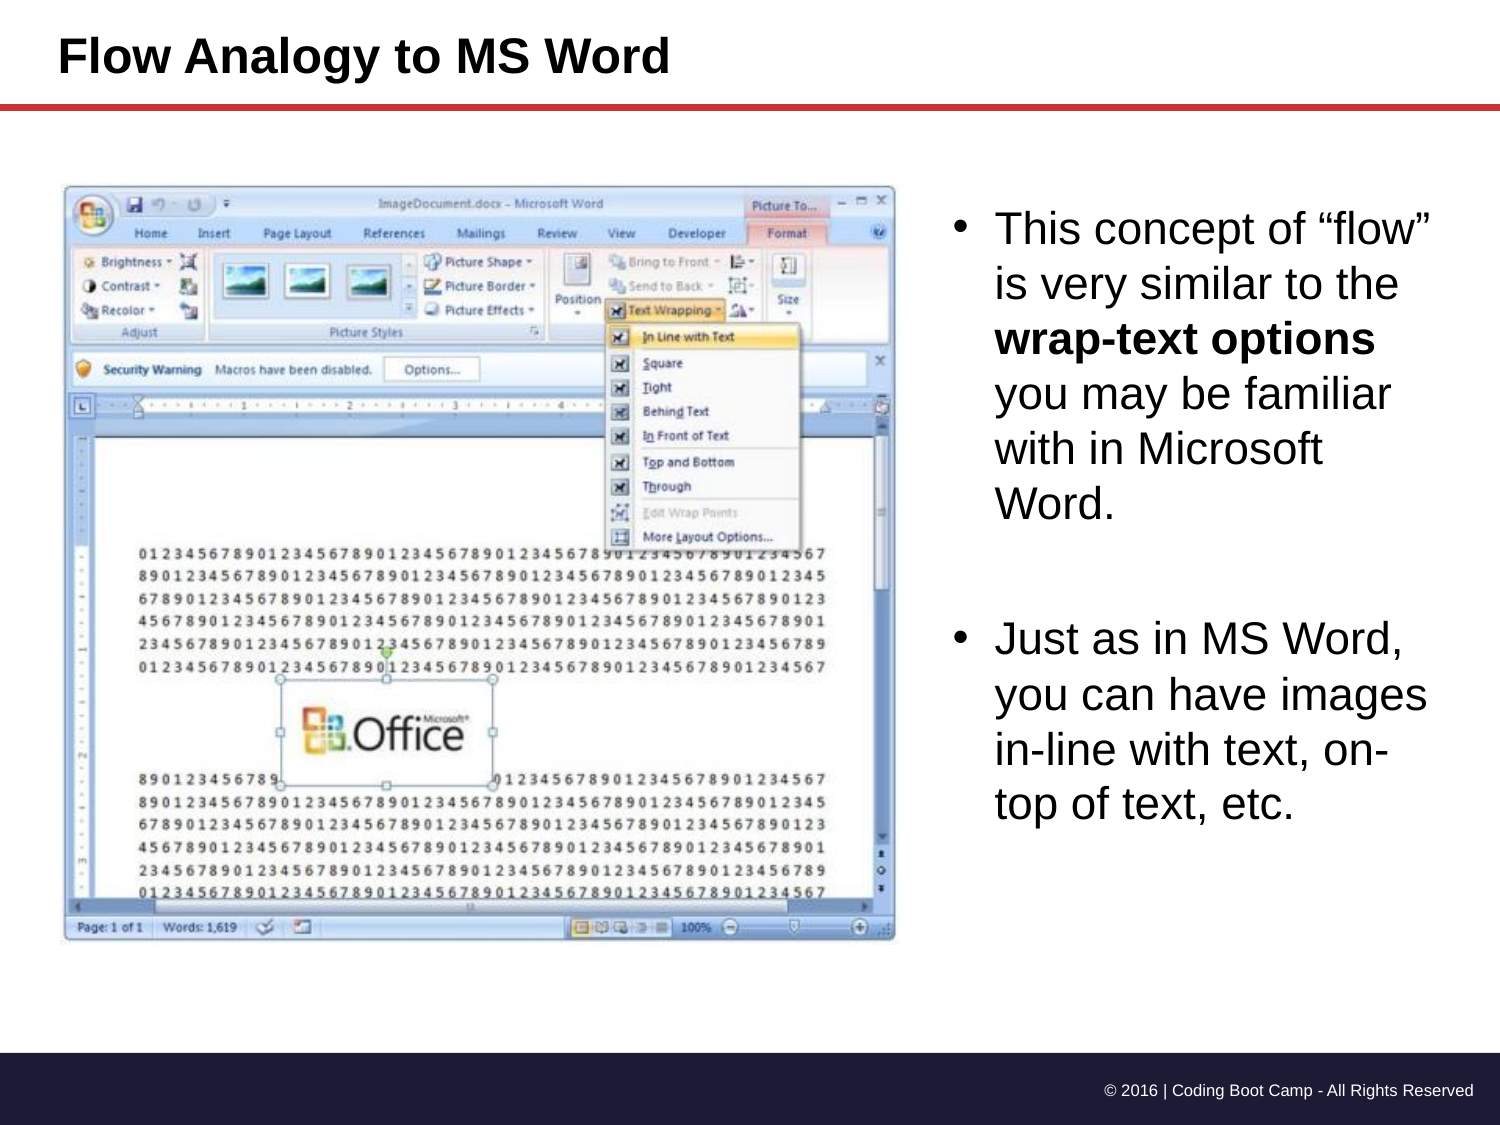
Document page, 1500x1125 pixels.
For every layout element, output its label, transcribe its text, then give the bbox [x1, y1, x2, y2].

text_box This concept of “flow” is very similar to the wrap-text options you may be familiar with in Microsoft Word. Just as in MS Word, you can have images in-line with text, on-top of text, etc. [937, 183, 1463, 831]
picture [60, 183, 902, 945]
text_box Flow Analogy to MS Word [50, 16, 913, 88]
